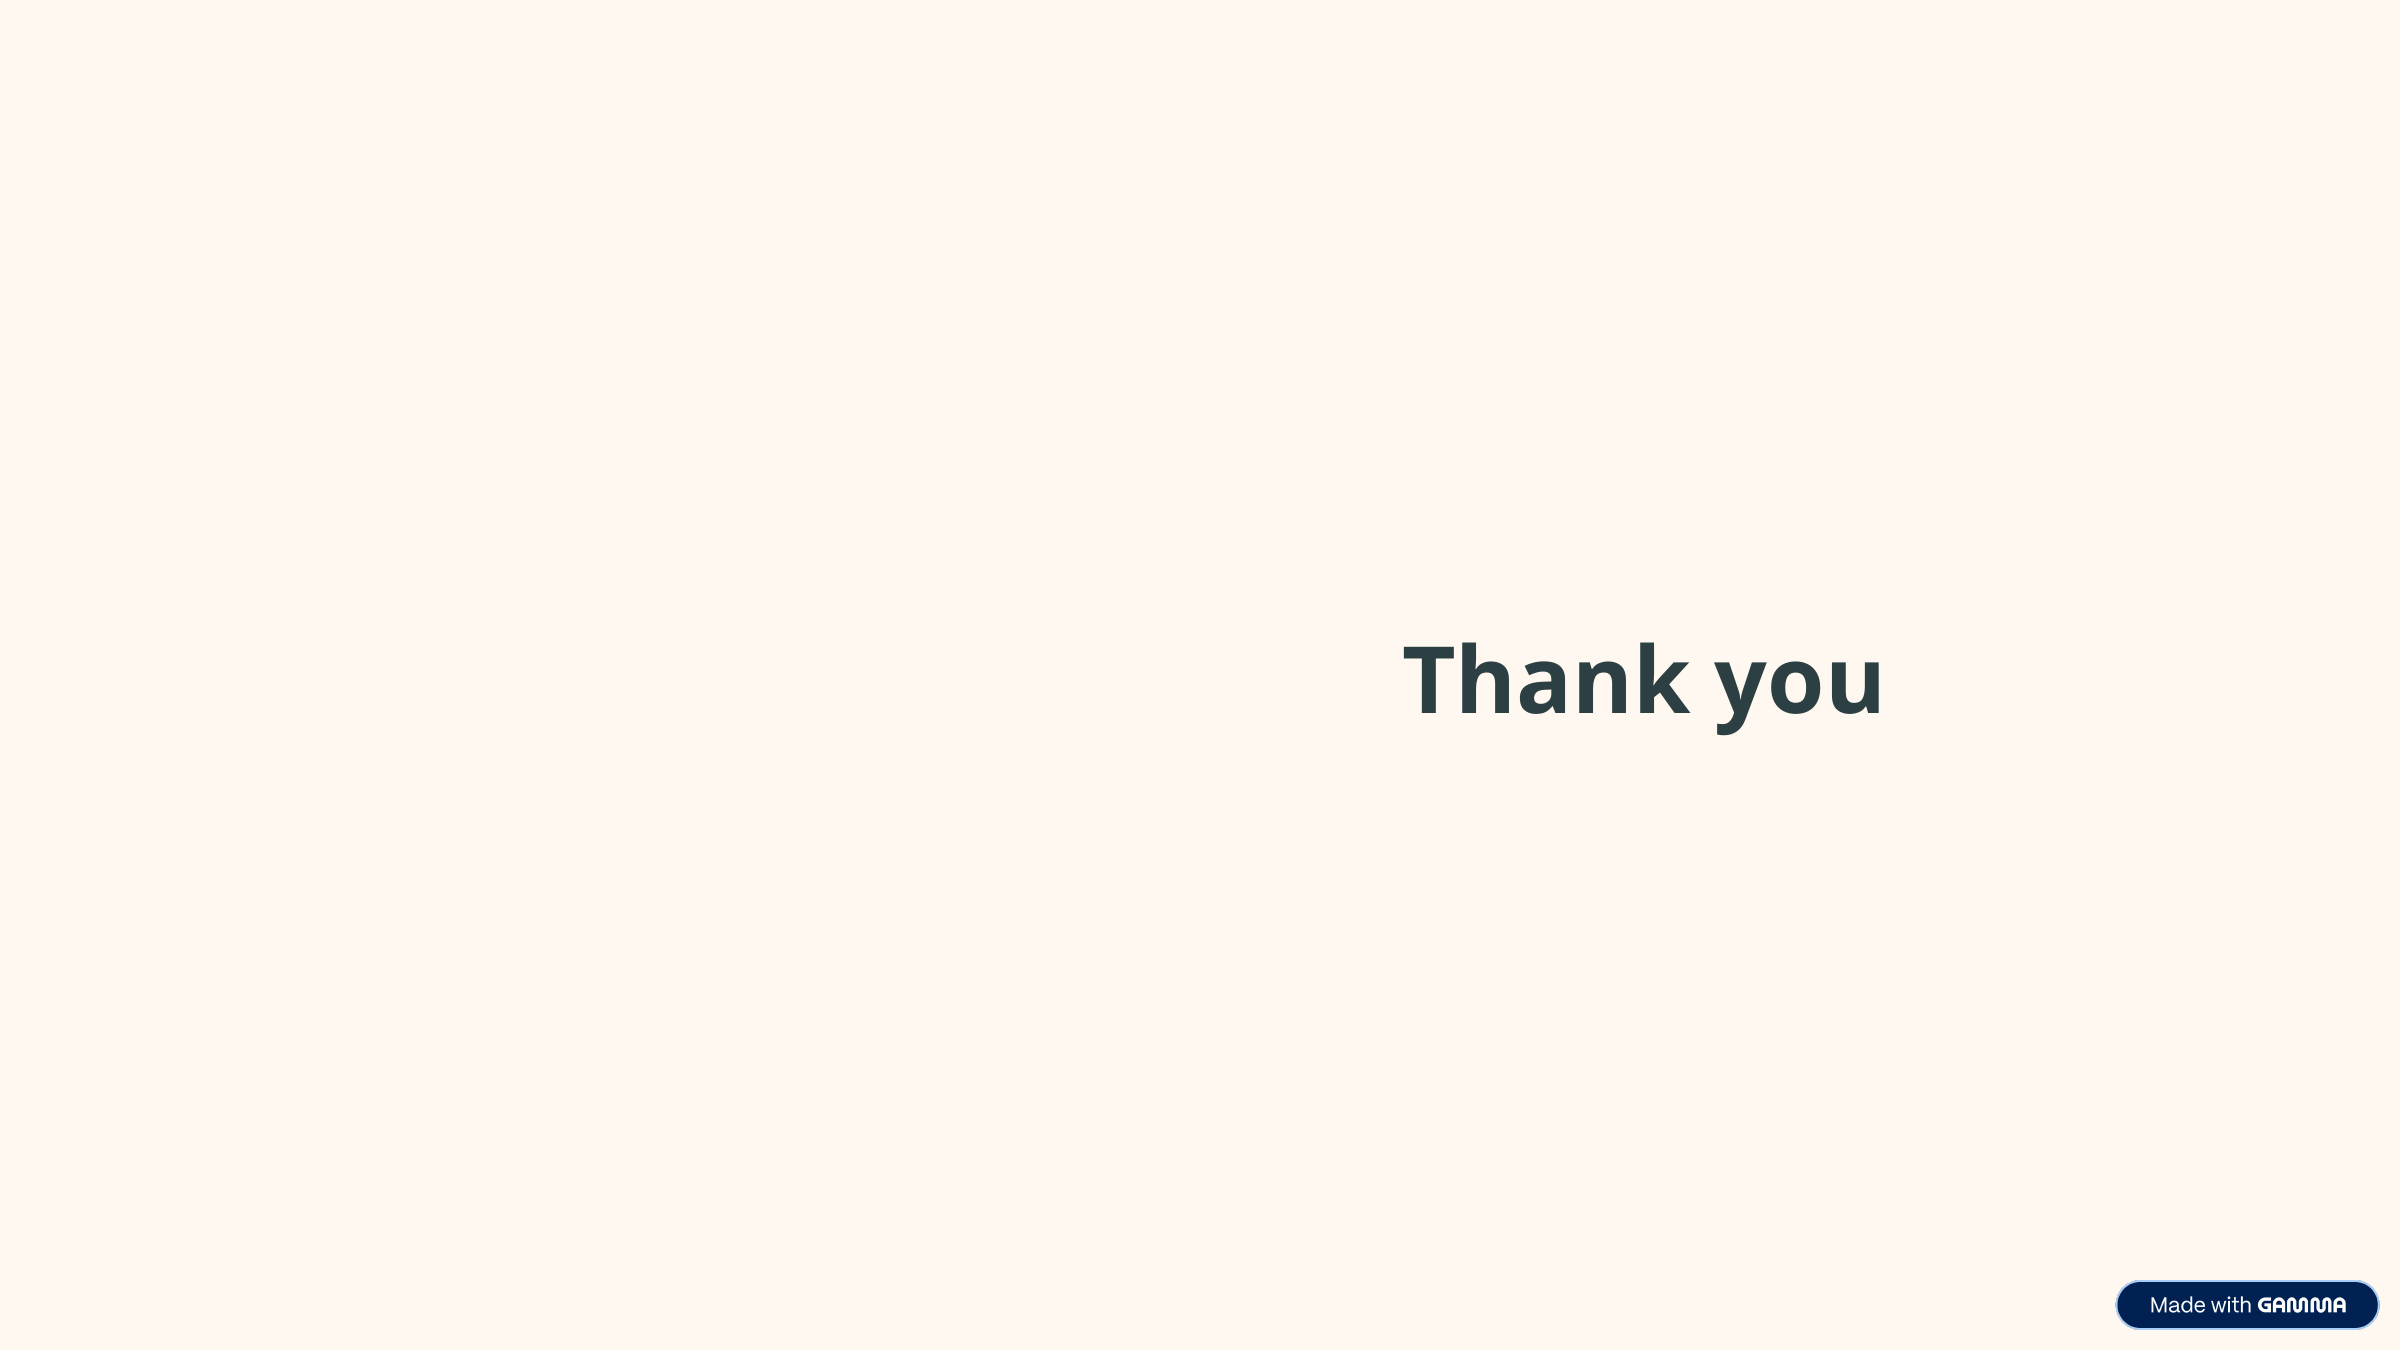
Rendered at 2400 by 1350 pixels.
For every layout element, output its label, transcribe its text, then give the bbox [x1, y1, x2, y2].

text_box Thank you [130, 616, 1480, 734]
picture [2106, 1271, 2389, 1339]
